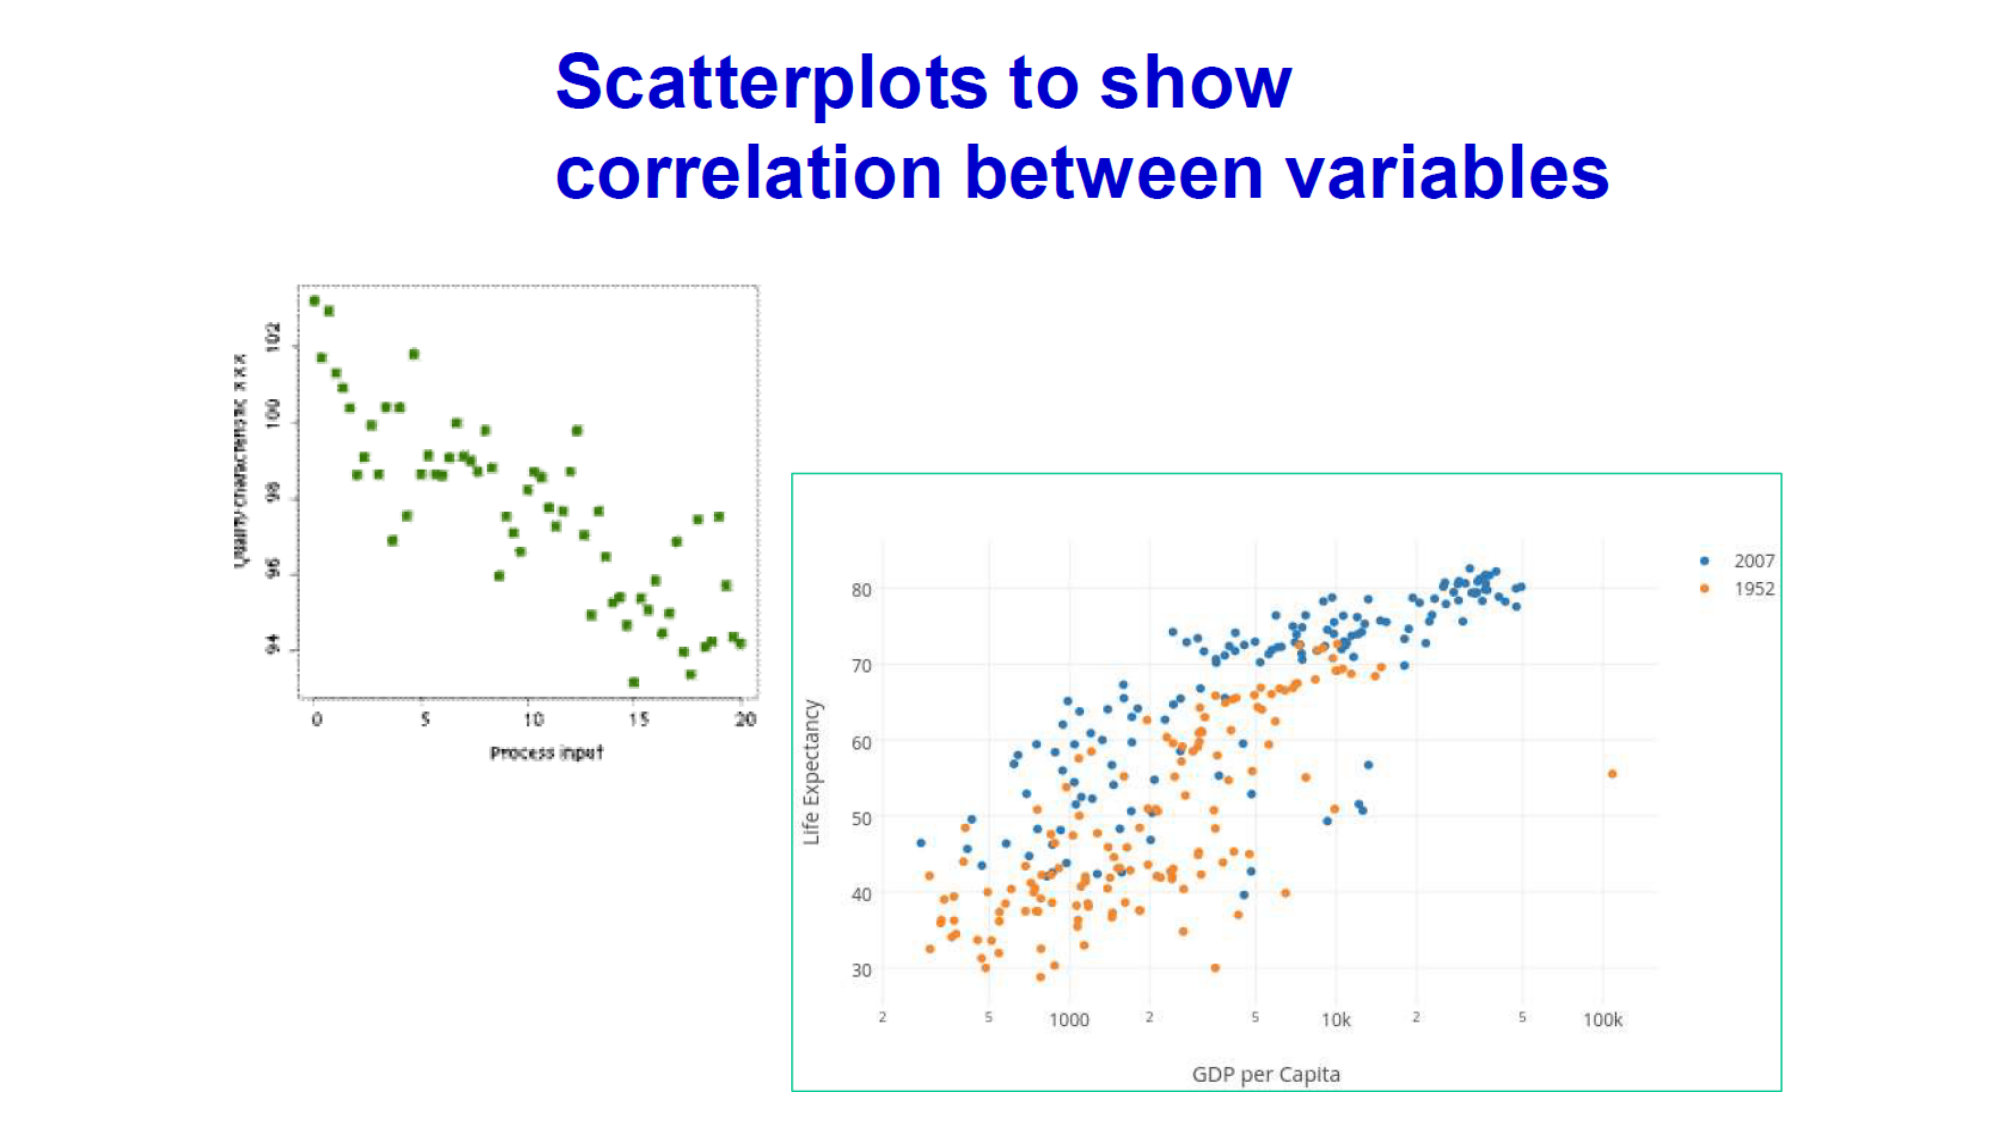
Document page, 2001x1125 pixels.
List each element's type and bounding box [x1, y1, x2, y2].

picture [541, 33, 1625, 234]
picture [216, 271, 1784, 1092]
